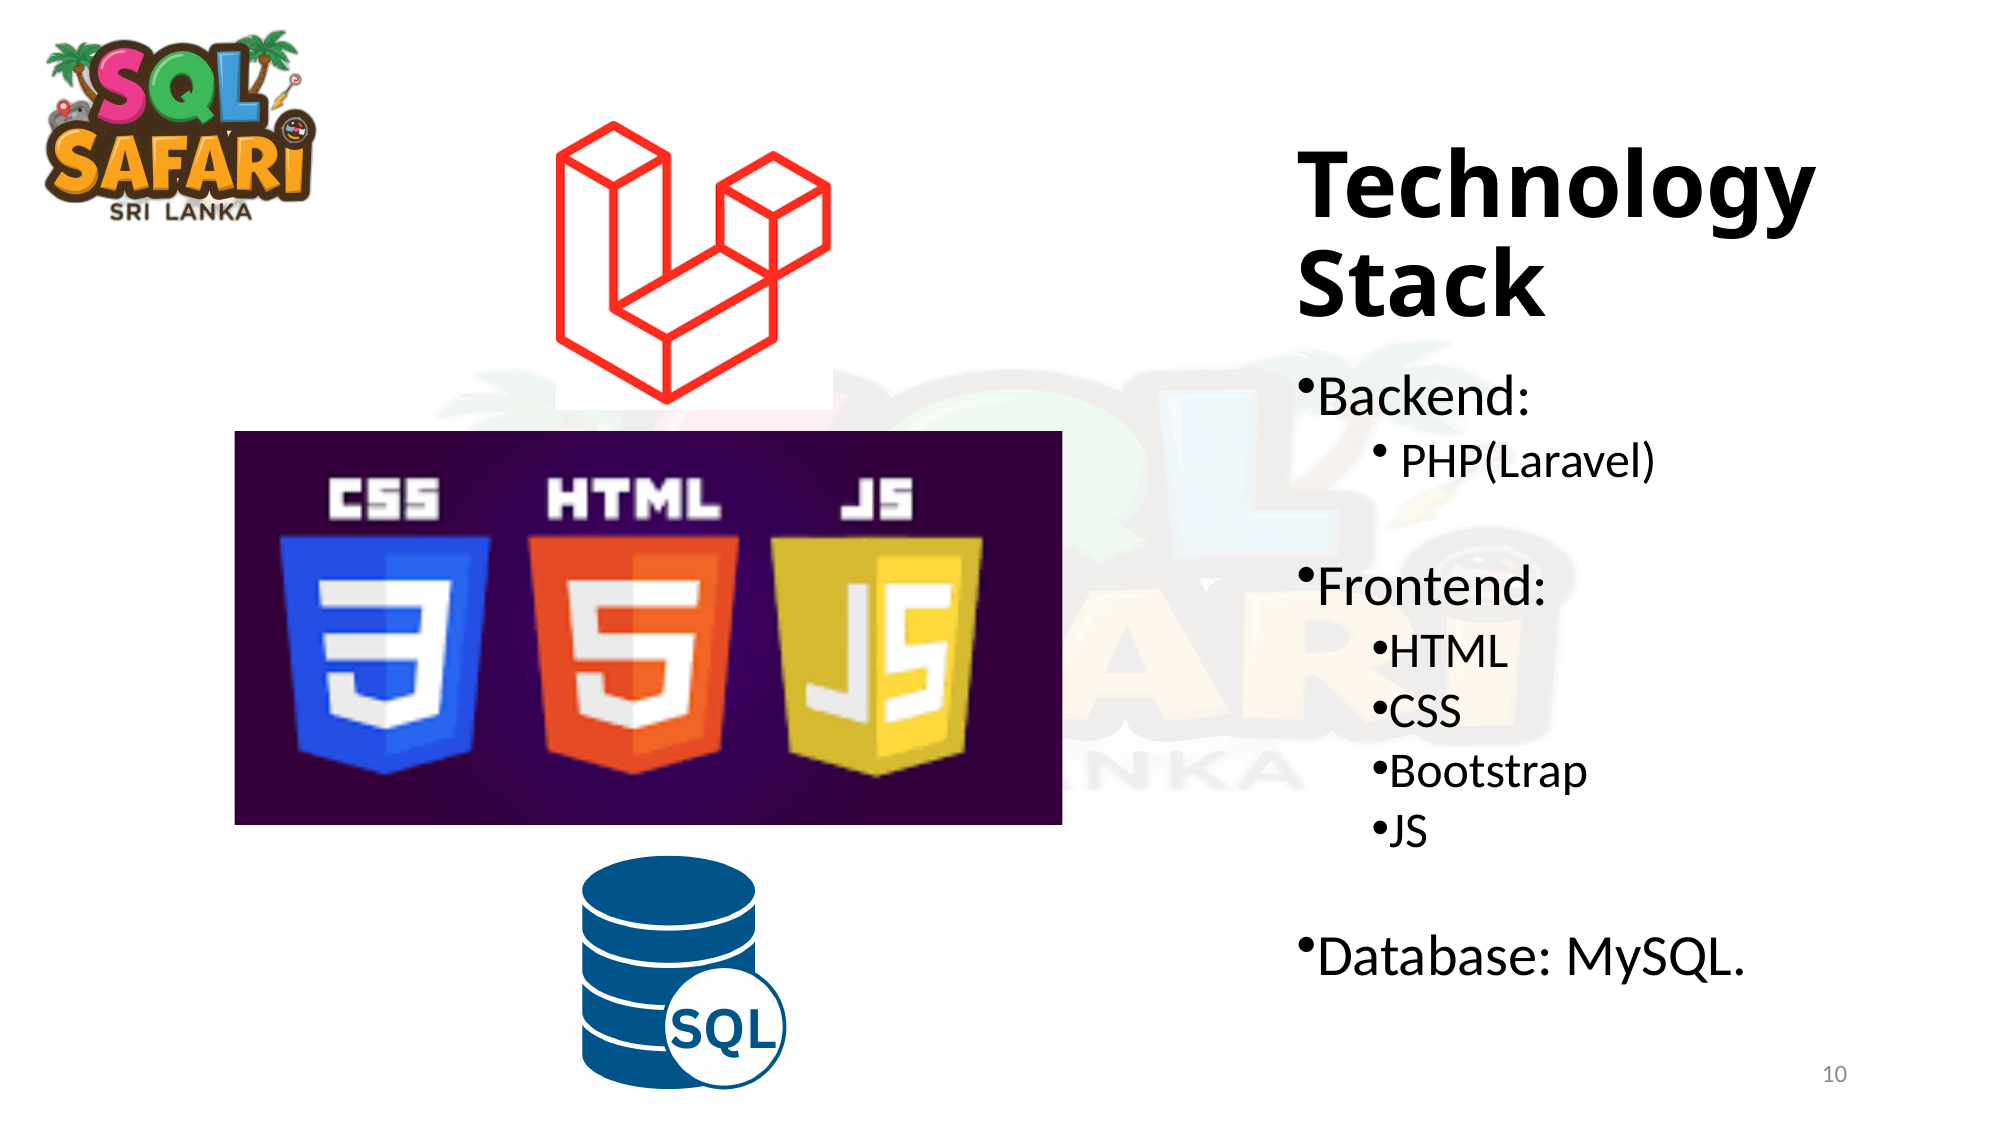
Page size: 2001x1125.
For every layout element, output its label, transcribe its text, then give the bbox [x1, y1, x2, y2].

list Backend: PHP(Laravel) Frontend: HTML CSS Bootstrap JS Database: MySQL. [1281, 345, 1777, 999]
picture [234, 431, 1063, 825]
picture [0, 14, 360, 234]
title Technology Stack [1281, 128, 2000, 346]
picture [537, 839, 800, 1103]
slide_number 10 [1412, 1042, 1863, 1103]
picture [556, 121, 833, 410]
